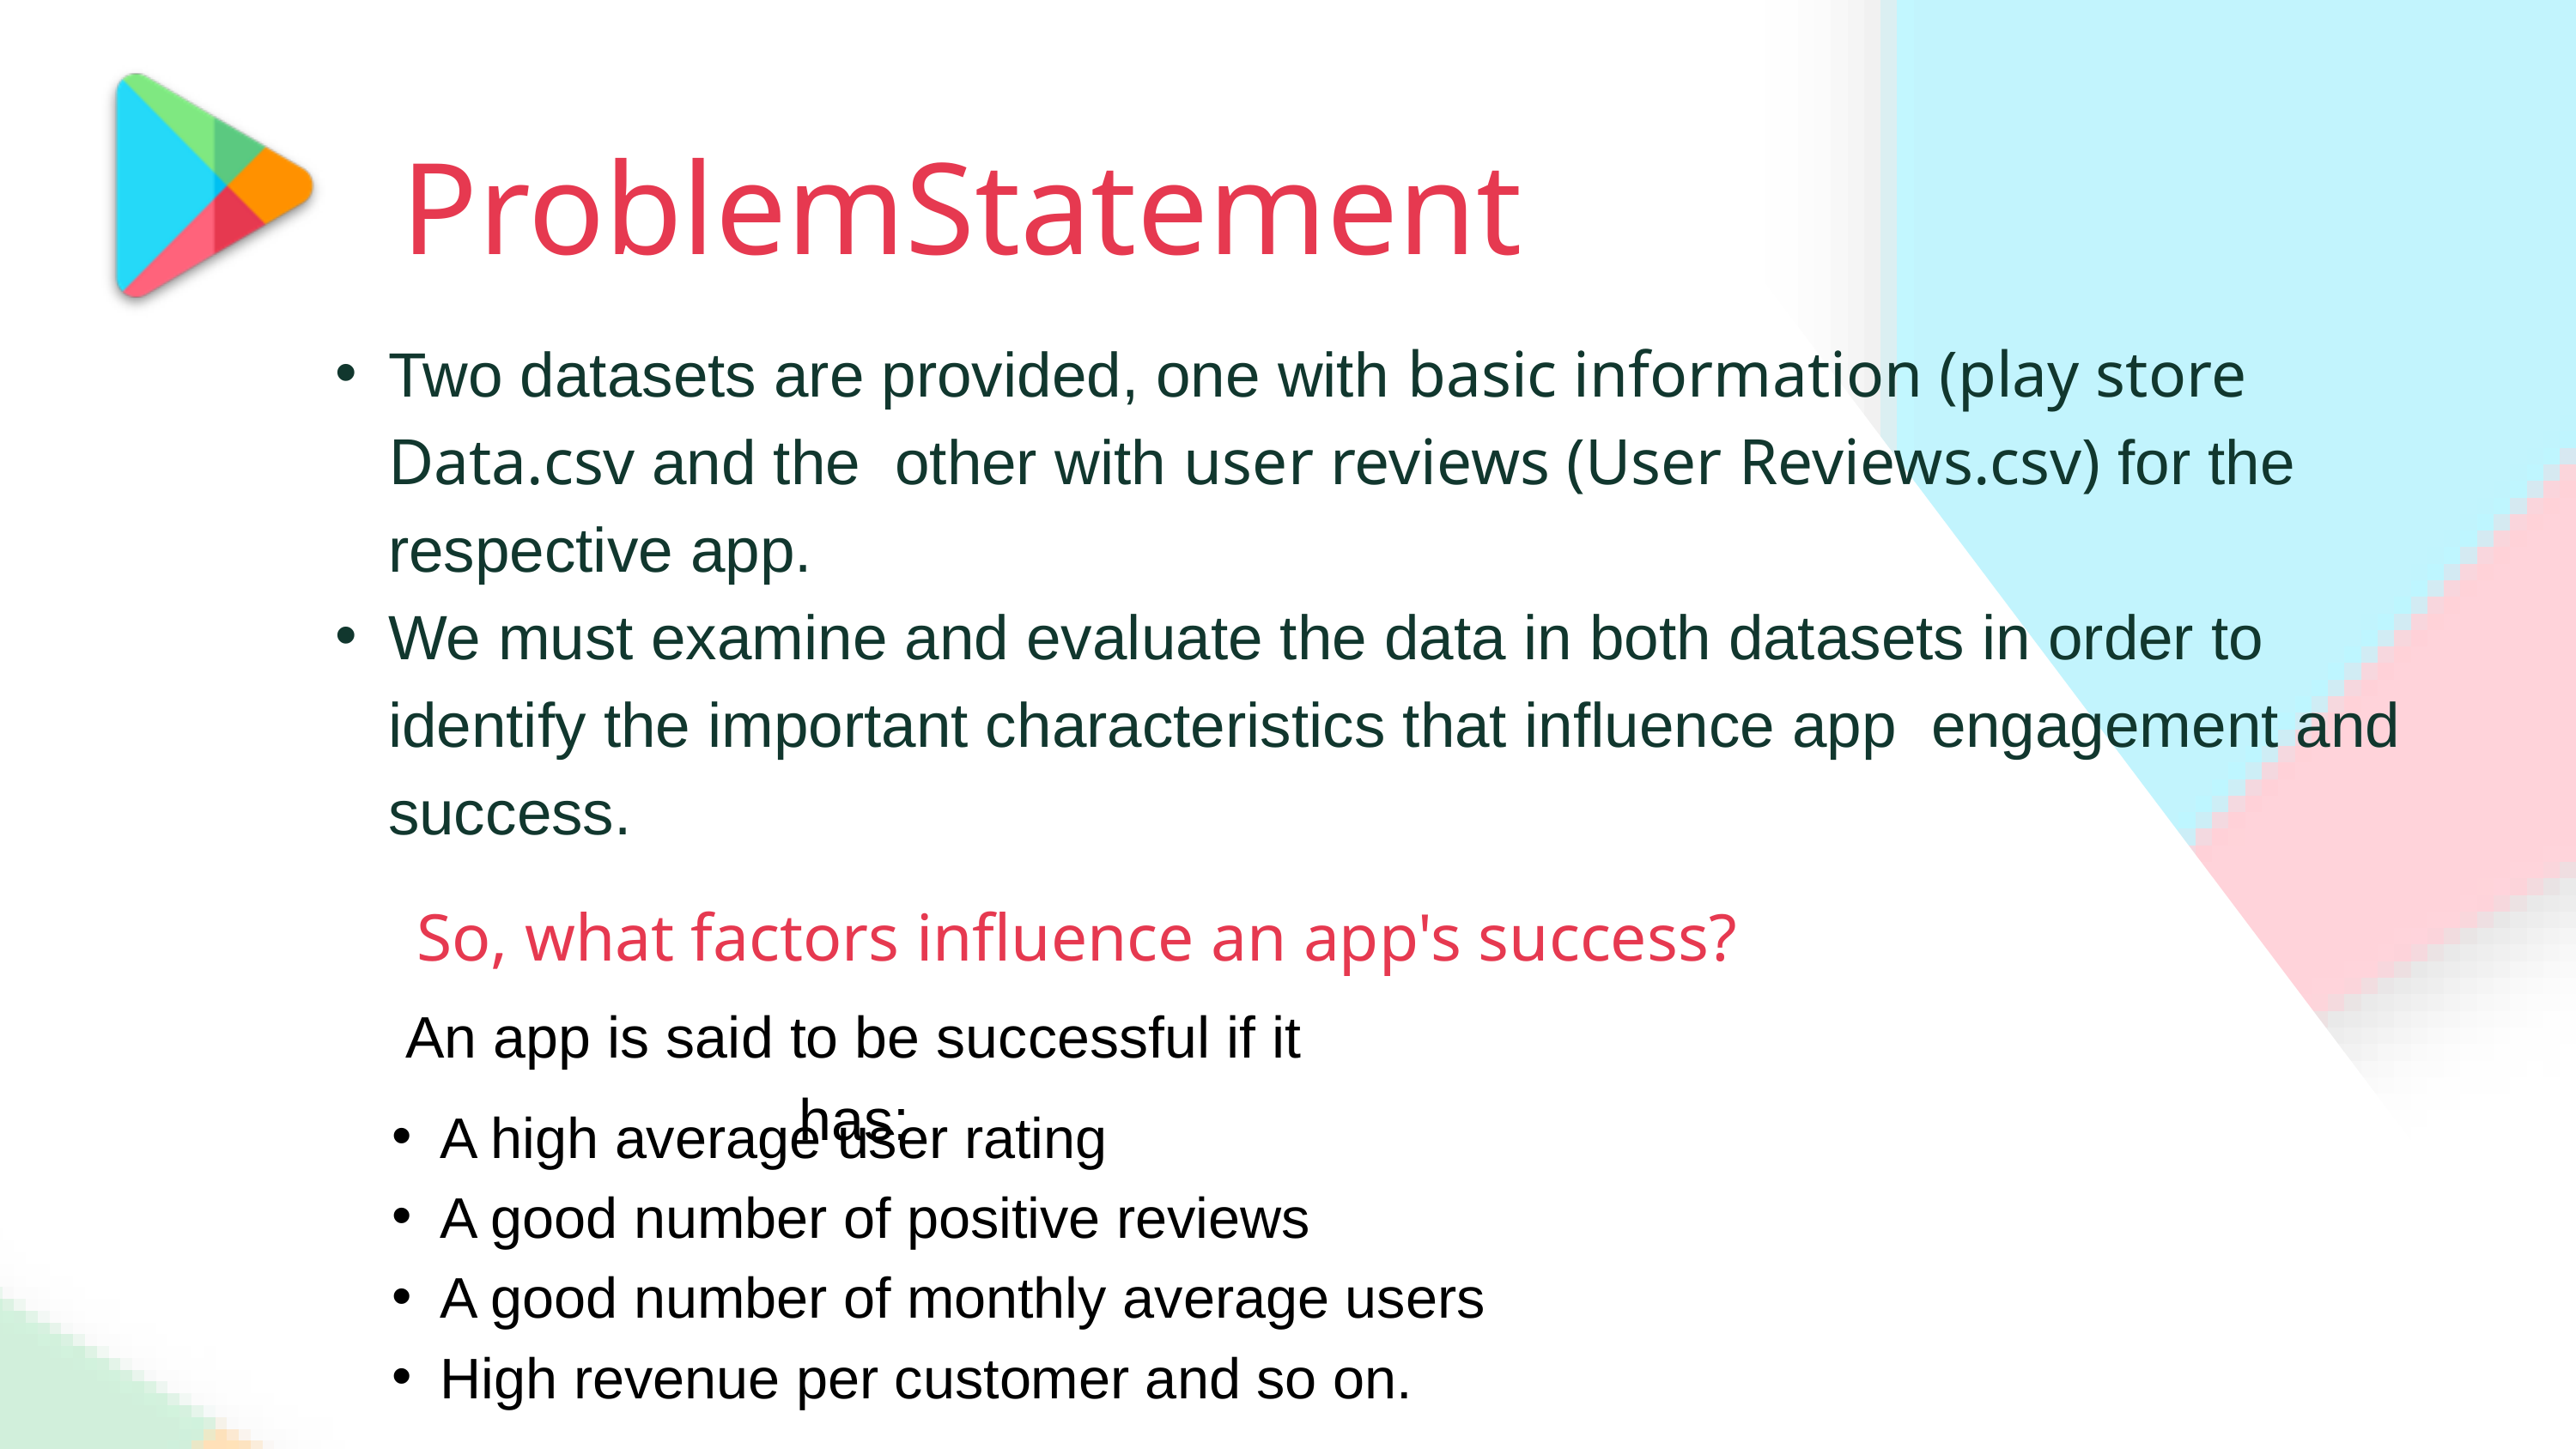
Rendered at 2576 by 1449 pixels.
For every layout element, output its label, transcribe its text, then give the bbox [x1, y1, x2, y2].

text_box [0, 909, 689, 1449]
text_box A high average user rating A good number of positive reviews A good number of monthly average users High revenue per customer and so on. [343, 1089, 1491, 1410]
text_box Two datasets are provided, one with basic information (play store Data.csv and the other with user reviews (User Reviews.csv) for the respective app. We must examine and evaluate the data in both datasets in order to identify the important characteristics that inﬂuence app engagement and success. [282, 321, 2432, 848]
text_box So, what factors inﬂuence an app's success? [343, 883, 1812, 974]
text_box [1616, 0, 2576, 1343]
text_box An app is said to be successful if it has: [343, 987, 1366, 1153]
text_box ProblemStatement [343, 102, 1583, 280]
text_box [85, 63, 343, 321]
